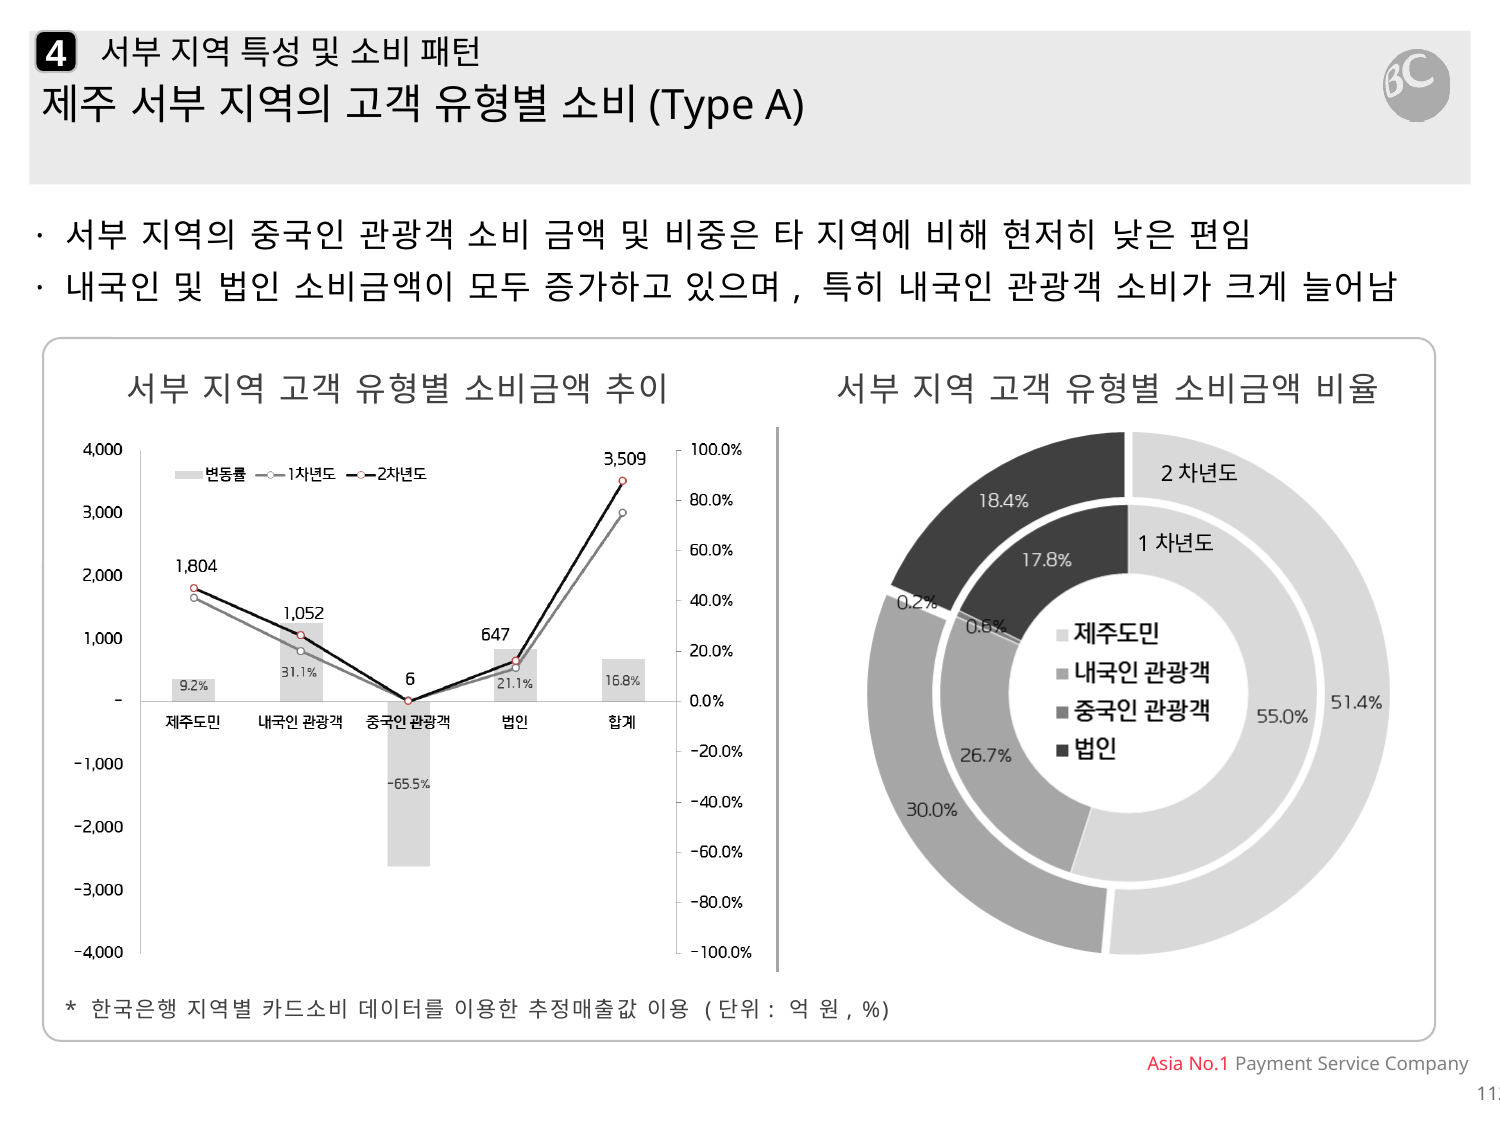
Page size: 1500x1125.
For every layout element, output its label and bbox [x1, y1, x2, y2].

list [41, 83, 1376, 131]
title [37, 30, 1372, 76]
text_box [33, 28, 79, 75]
picture [821, 418, 1436, 976]
text_box [23, 190, 1459, 327]
picture [70, 417, 754, 1036]
picture [1383, 49, 1450, 122]
text_box [42, 337, 1436, 1047]
